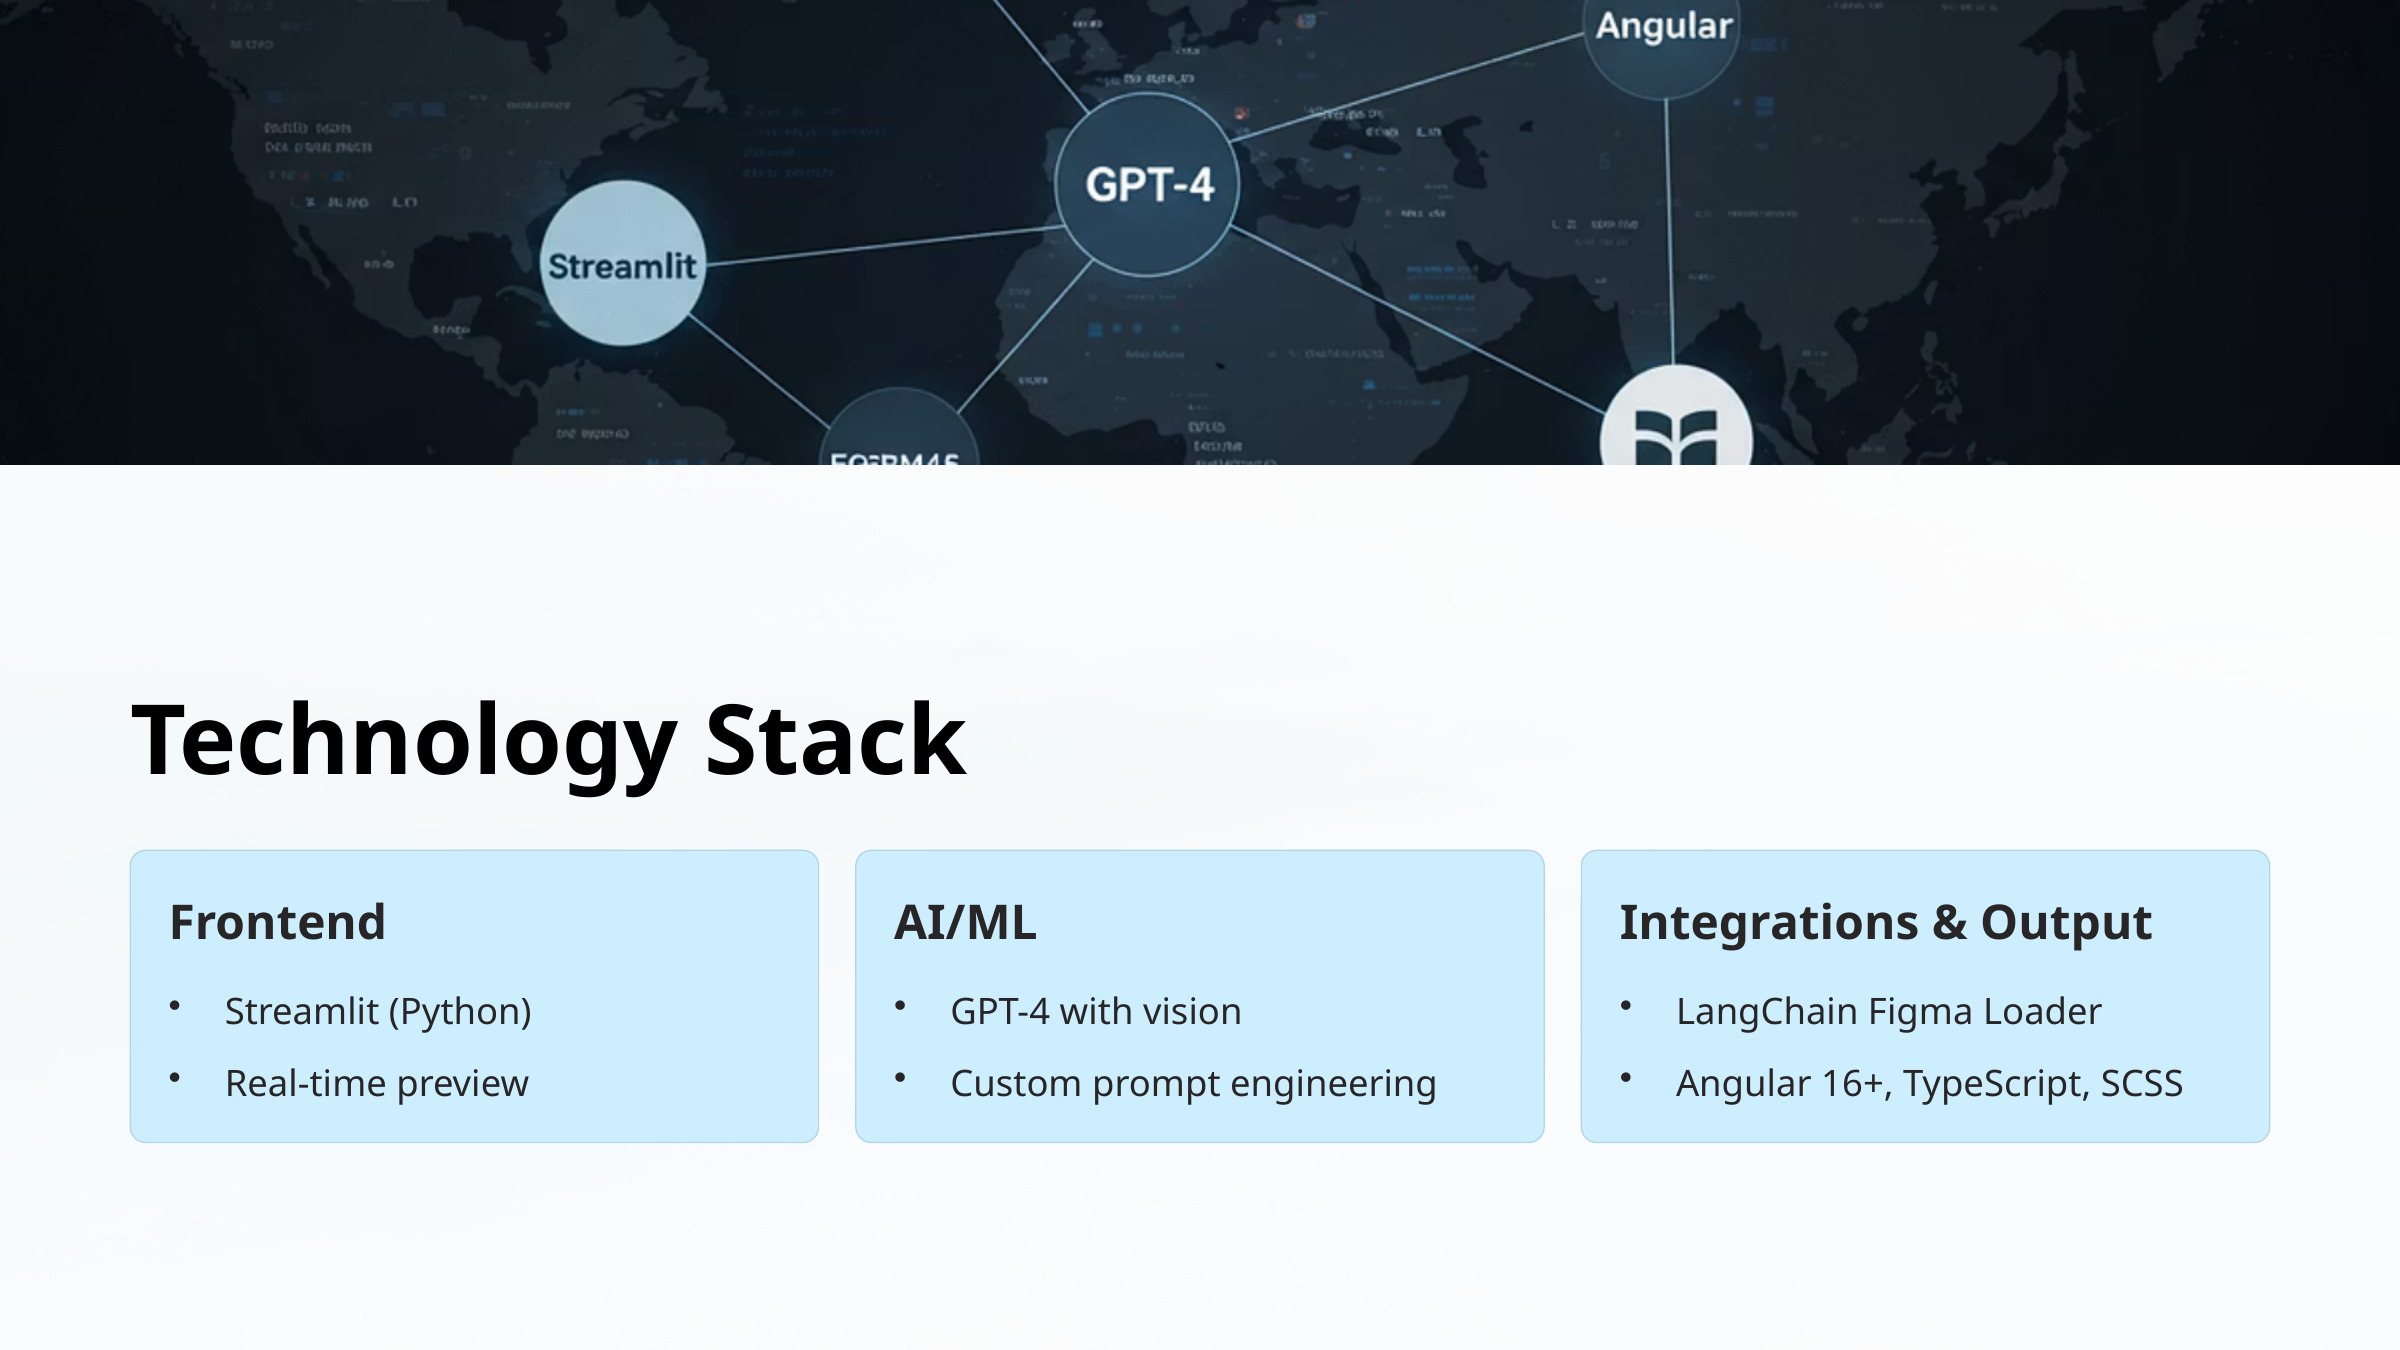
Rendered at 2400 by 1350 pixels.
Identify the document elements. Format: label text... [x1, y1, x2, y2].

text_box Custom prompt engineering [894, 1044, 1506, 1105]
text_box Frontend [168, 888, 657, 950]
text_box Streamlit (Python) [168, 972, 781, 1032]
picture [0, 0, 2400, 466]
text_box AI/ML [894, 888, 1383, 950]
text_box LangChain Figma Loader [1619, 972, 2232, 1032]
text_box GPT-4 with vision [894, 972, 1506, 1032]
text_box Real-time preview [168, 1044, 781, 1105]
text_box Integrations & Output [1619, 888, 2113, 950]
text_box Technology Stack [130, 672, 1107, 795]
text_box Angular 16+, TypeScript, SCSS [1619, 1044, 2232, 1105]
text_box [855, 850, 1545, 1143]
text_box [130, 850, 819, 1143]
text_box [1581, 850, 2270, 1143]
